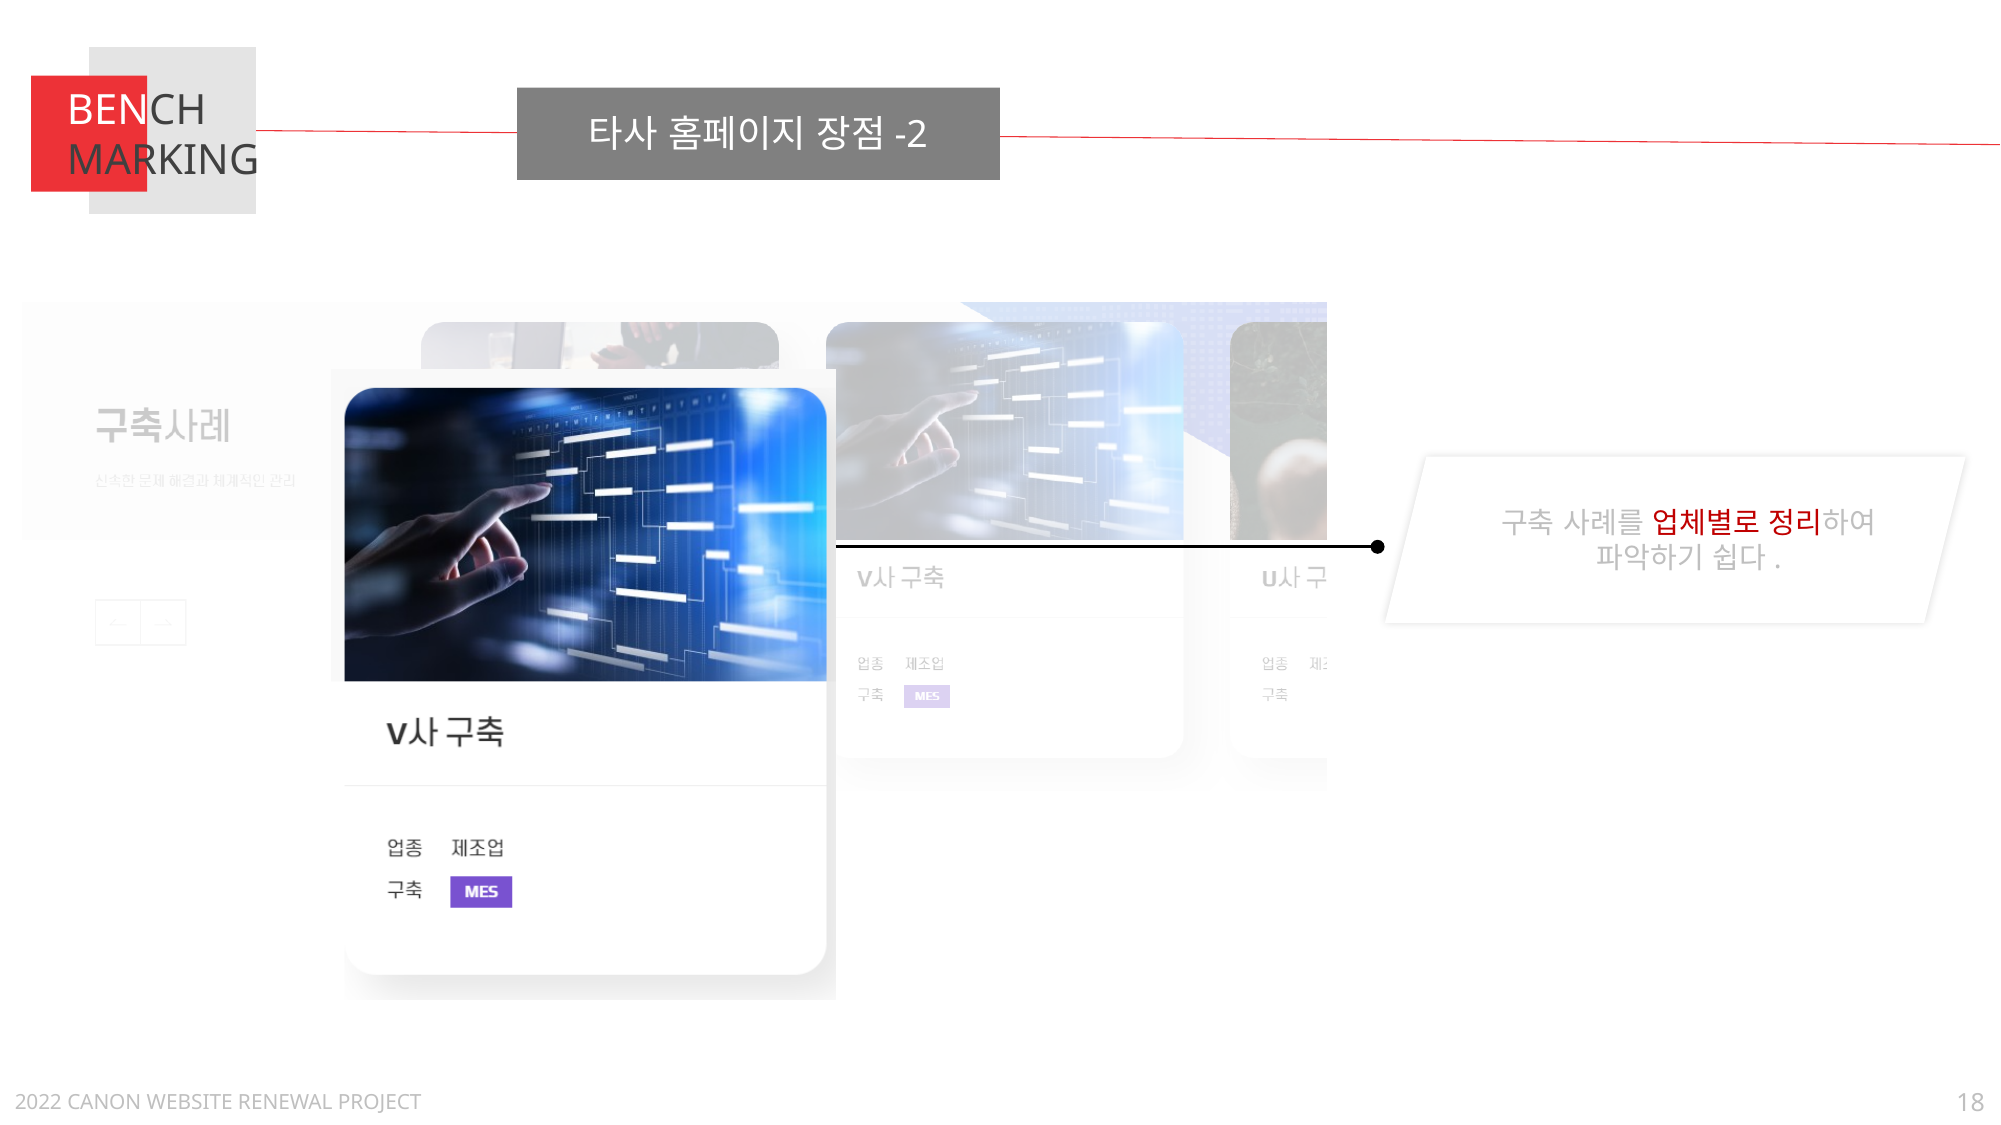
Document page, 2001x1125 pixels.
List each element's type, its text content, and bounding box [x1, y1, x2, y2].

text_box [516, 87, 1001, 181]
text_box 구축 사례를 업체별로 정리하여 파악하기 쉽다. [1486, 496, 1892, 582]
picture [22, 302, 1327, 1000]
text_box [1369, 538, 1386, 555]
text_box [21, 267, 1328, 909]
text_box BENCH MARKING [52, 75, 275, 191]
text_box 타사 홈페이지 장점-2 [573, 102, 943, 162]
text_box [1384, 456, 1966, 623]
slide_number 18 [1887, 1085, 2000, 1122]
